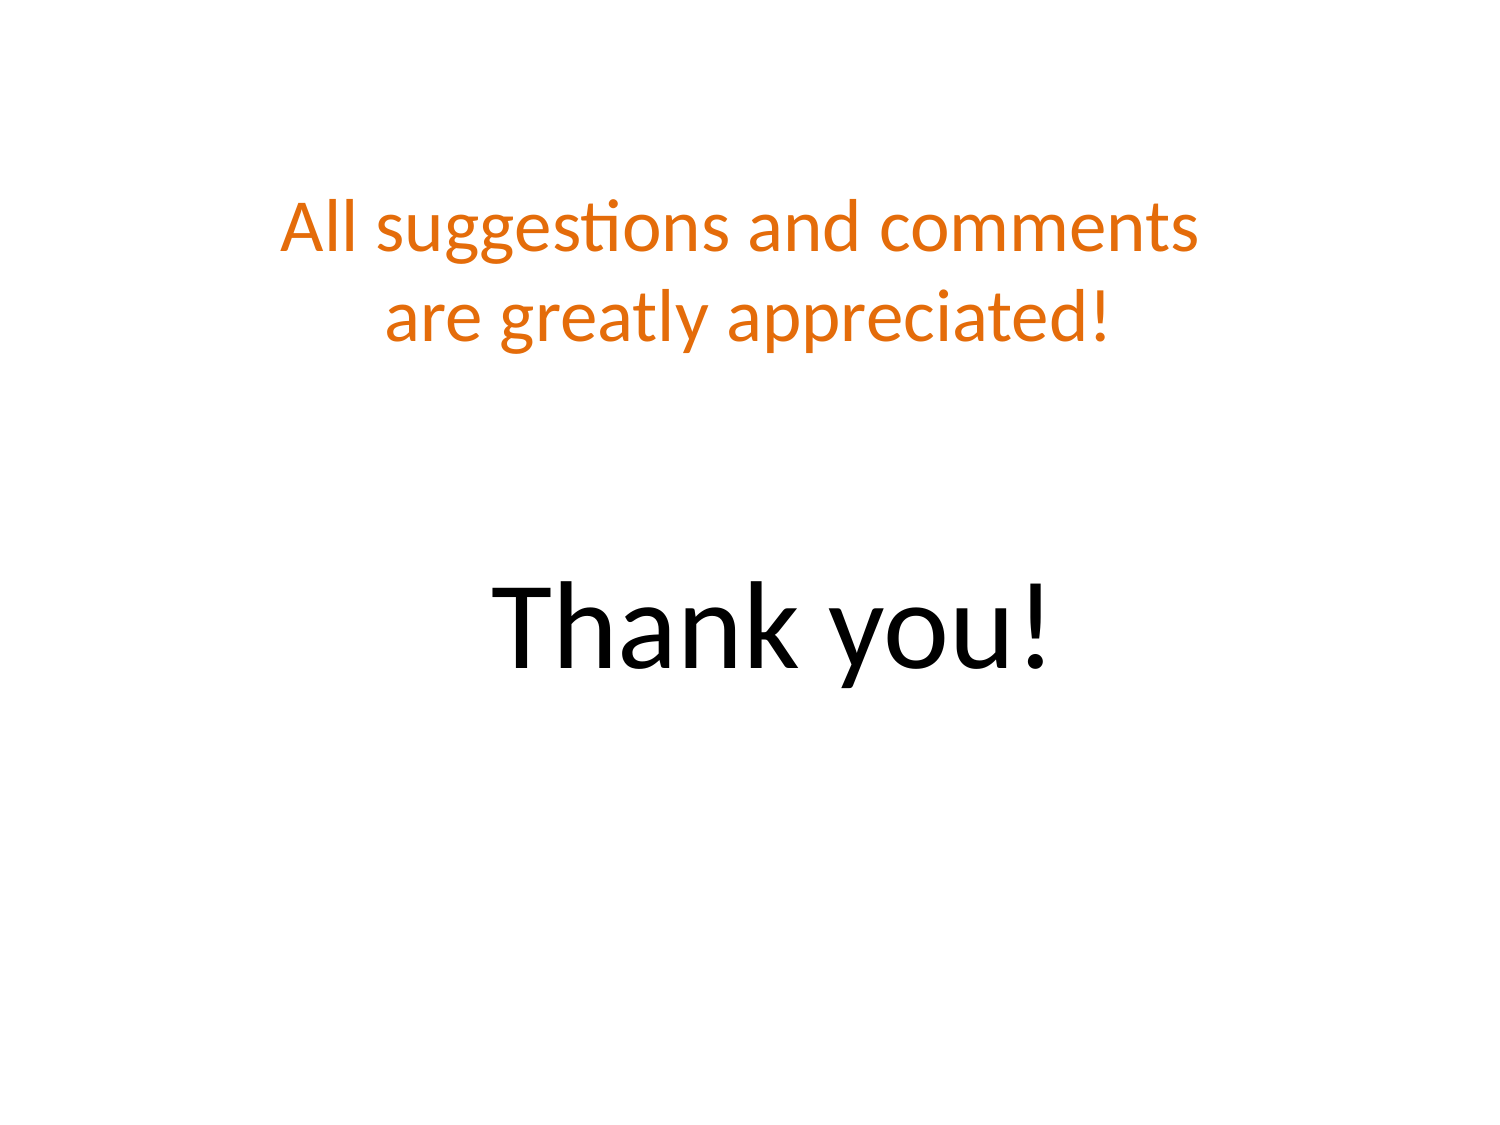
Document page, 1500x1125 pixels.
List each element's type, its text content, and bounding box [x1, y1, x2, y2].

text_box Thank you! [476, 536, 1072, 702]
text_box All suggestions and comments are greatly appreciated! [265, 169, 1233, 364]
